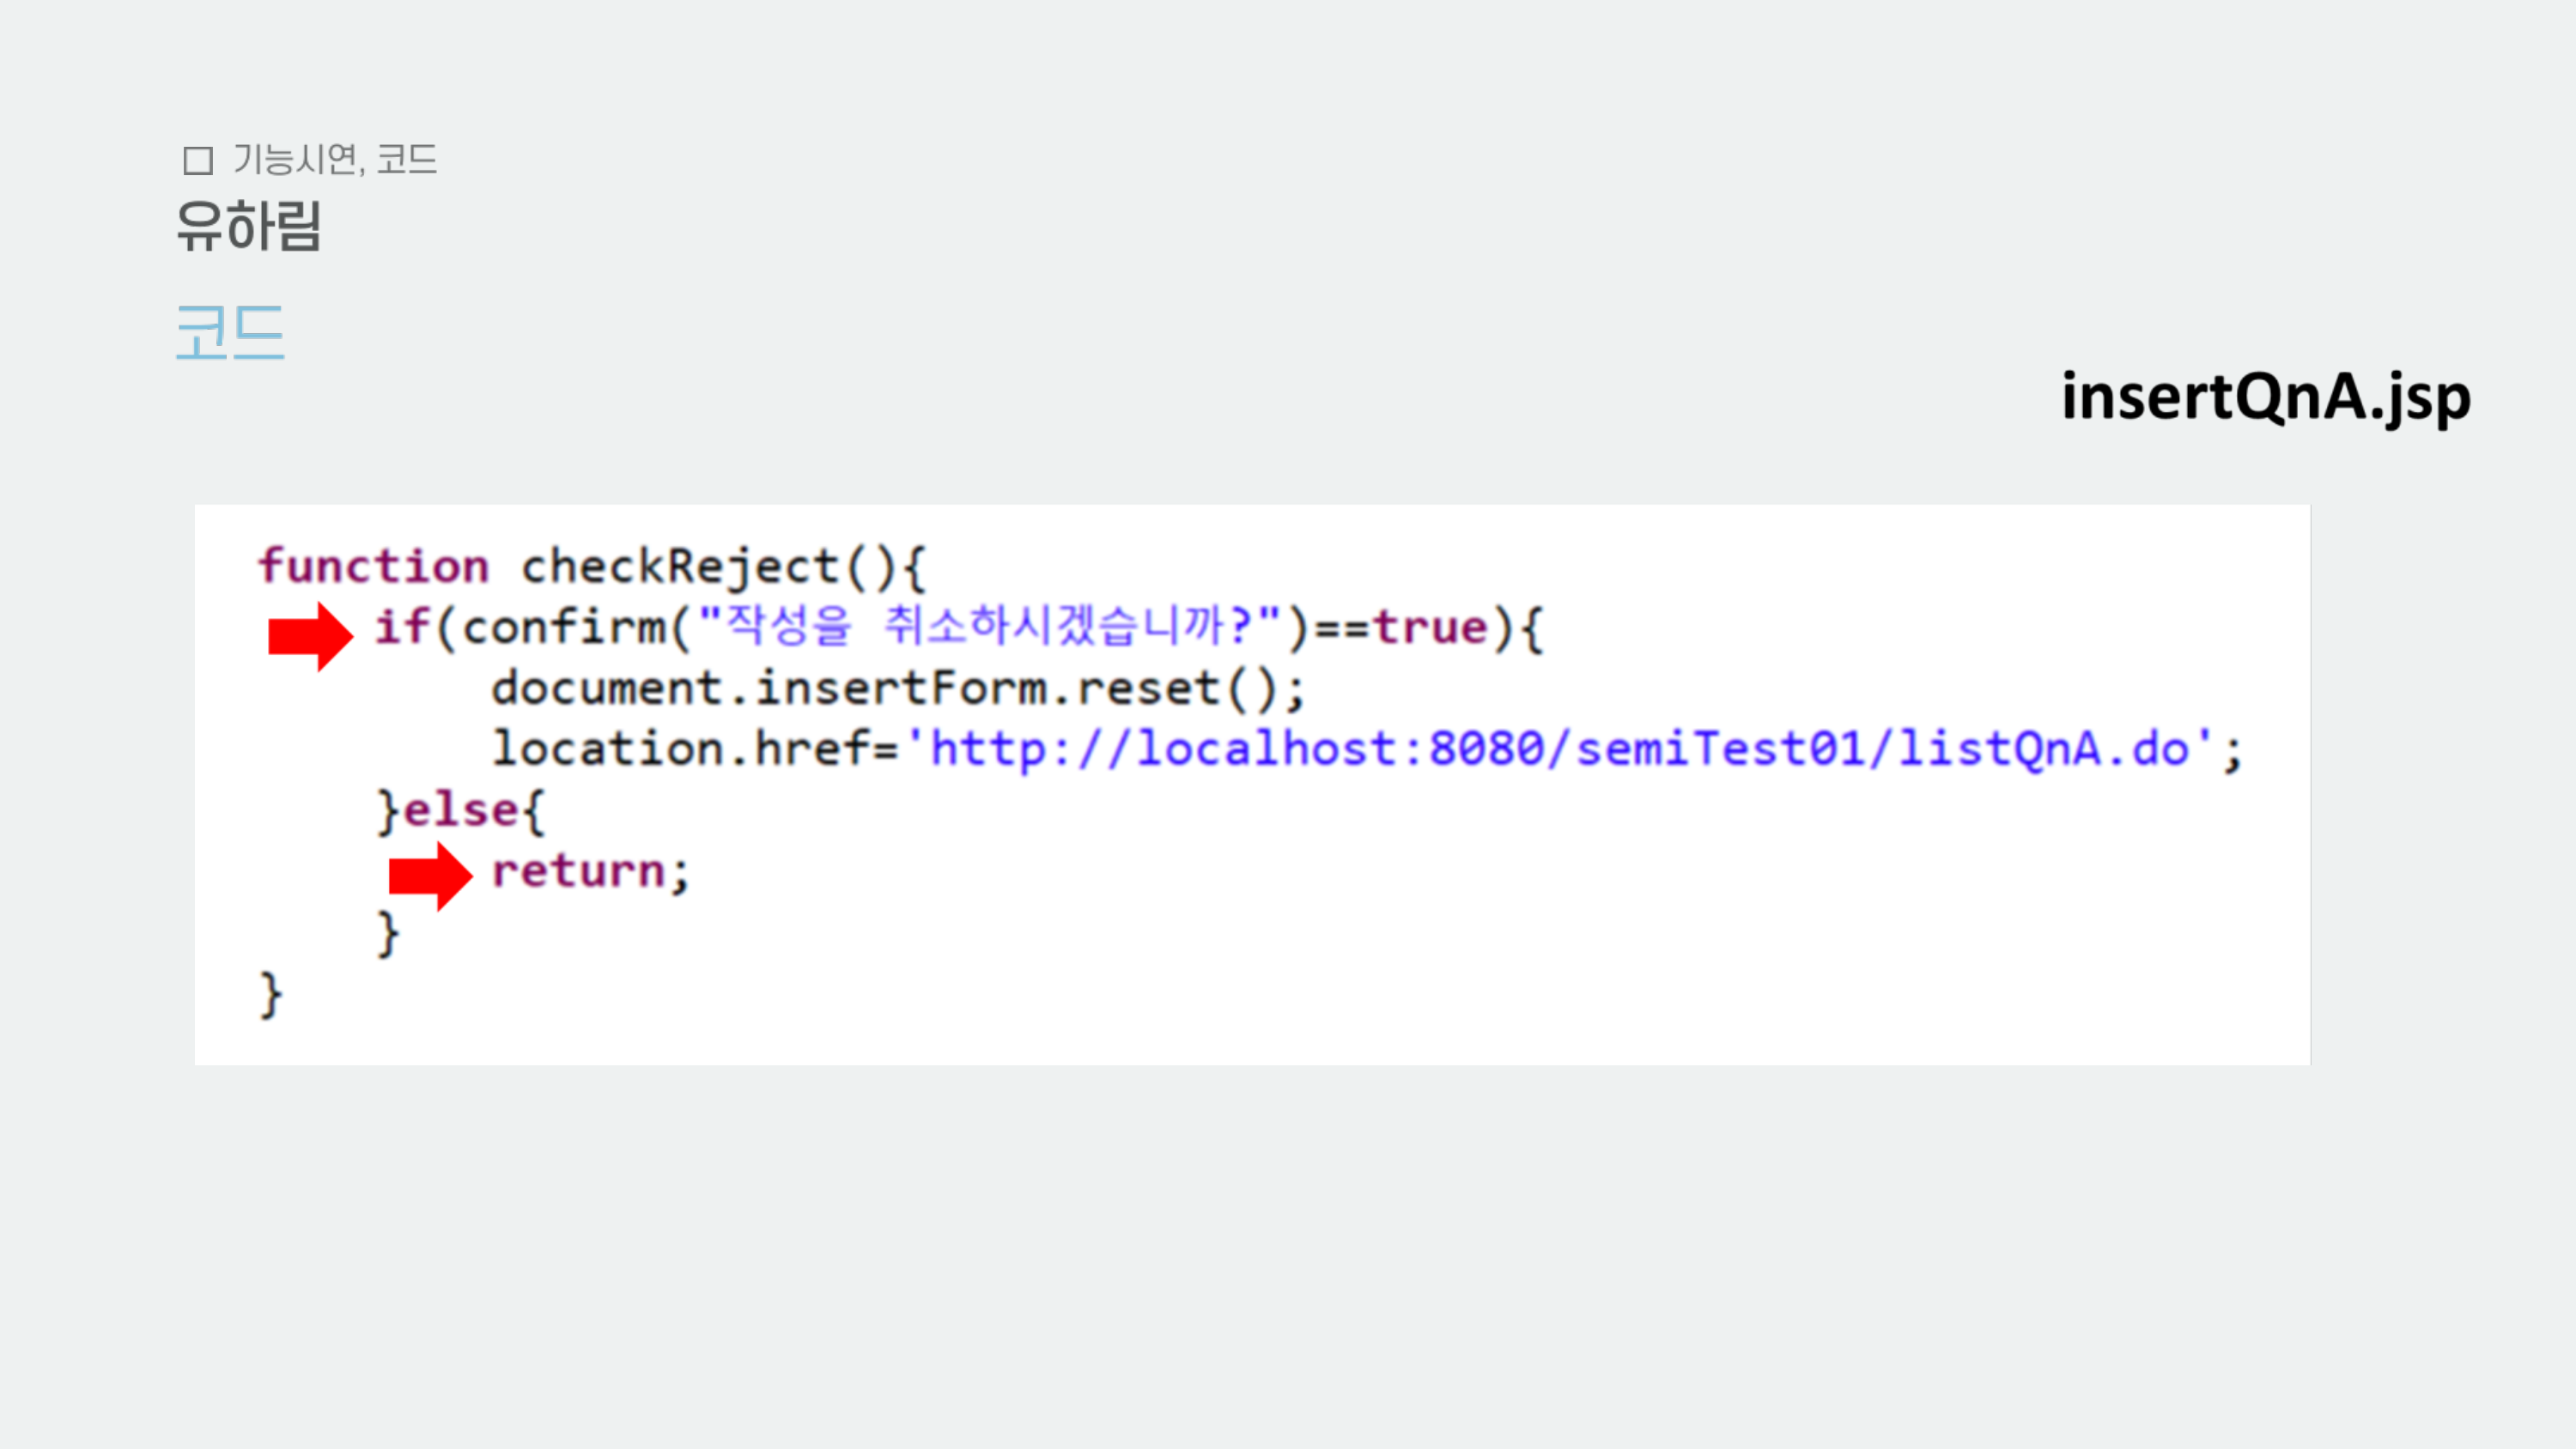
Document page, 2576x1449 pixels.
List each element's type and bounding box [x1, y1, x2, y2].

picture [12, 130, 455, 406]
text_box [194, 327, 2576, 1066]
text_box [183, 147, 213, 176]
